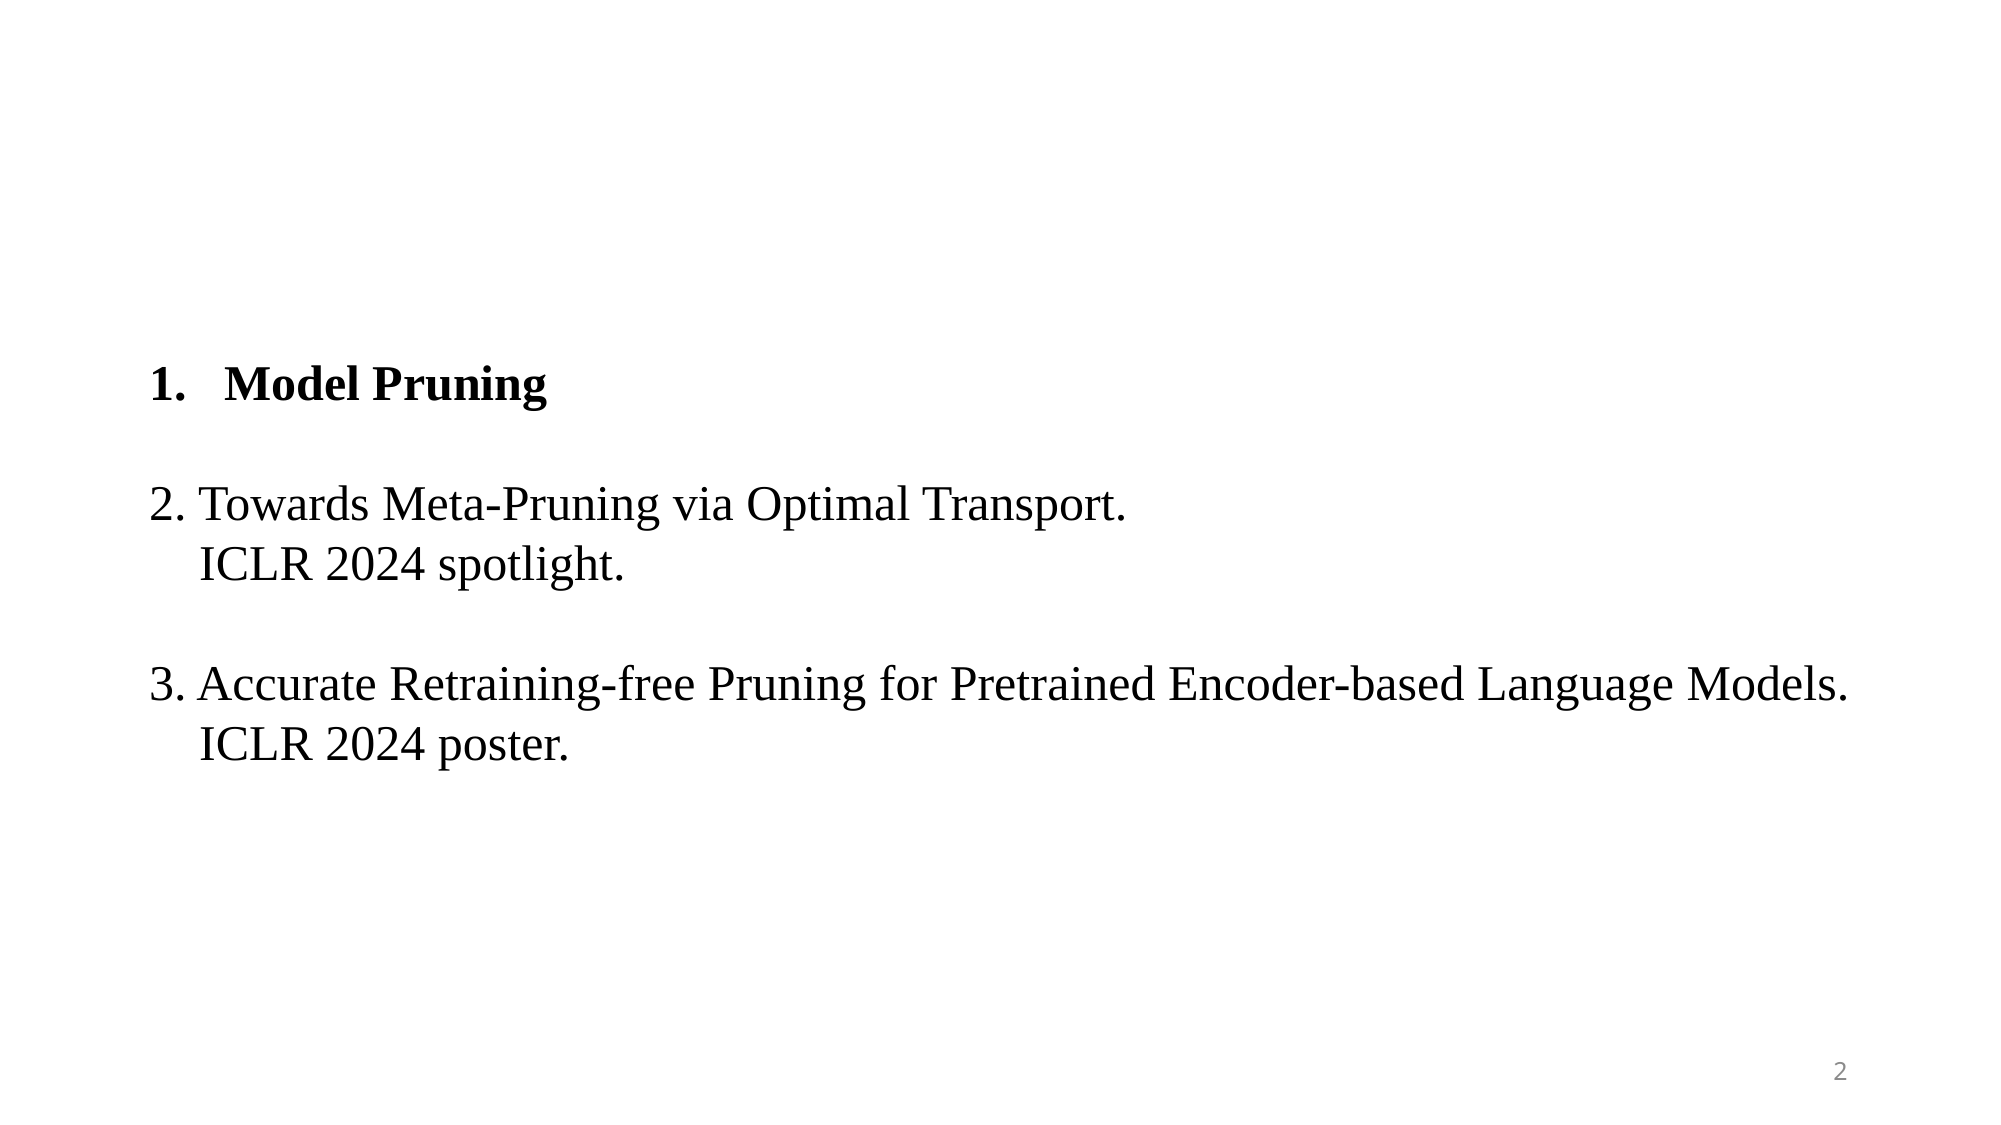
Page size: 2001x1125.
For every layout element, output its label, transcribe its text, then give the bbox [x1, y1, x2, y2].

text_box Model Pruning 2. Towards Meta-Pruning via Optimal Transport. ICLR 2024 spotlight. 3. Accurate Retraining-free Pruning for Pretrained Encoder-based Language Models. ICLR 2024 poster. [134, 342, 1866, 778]
slide_number 2 [1412, 1042, 1863, 1103]
